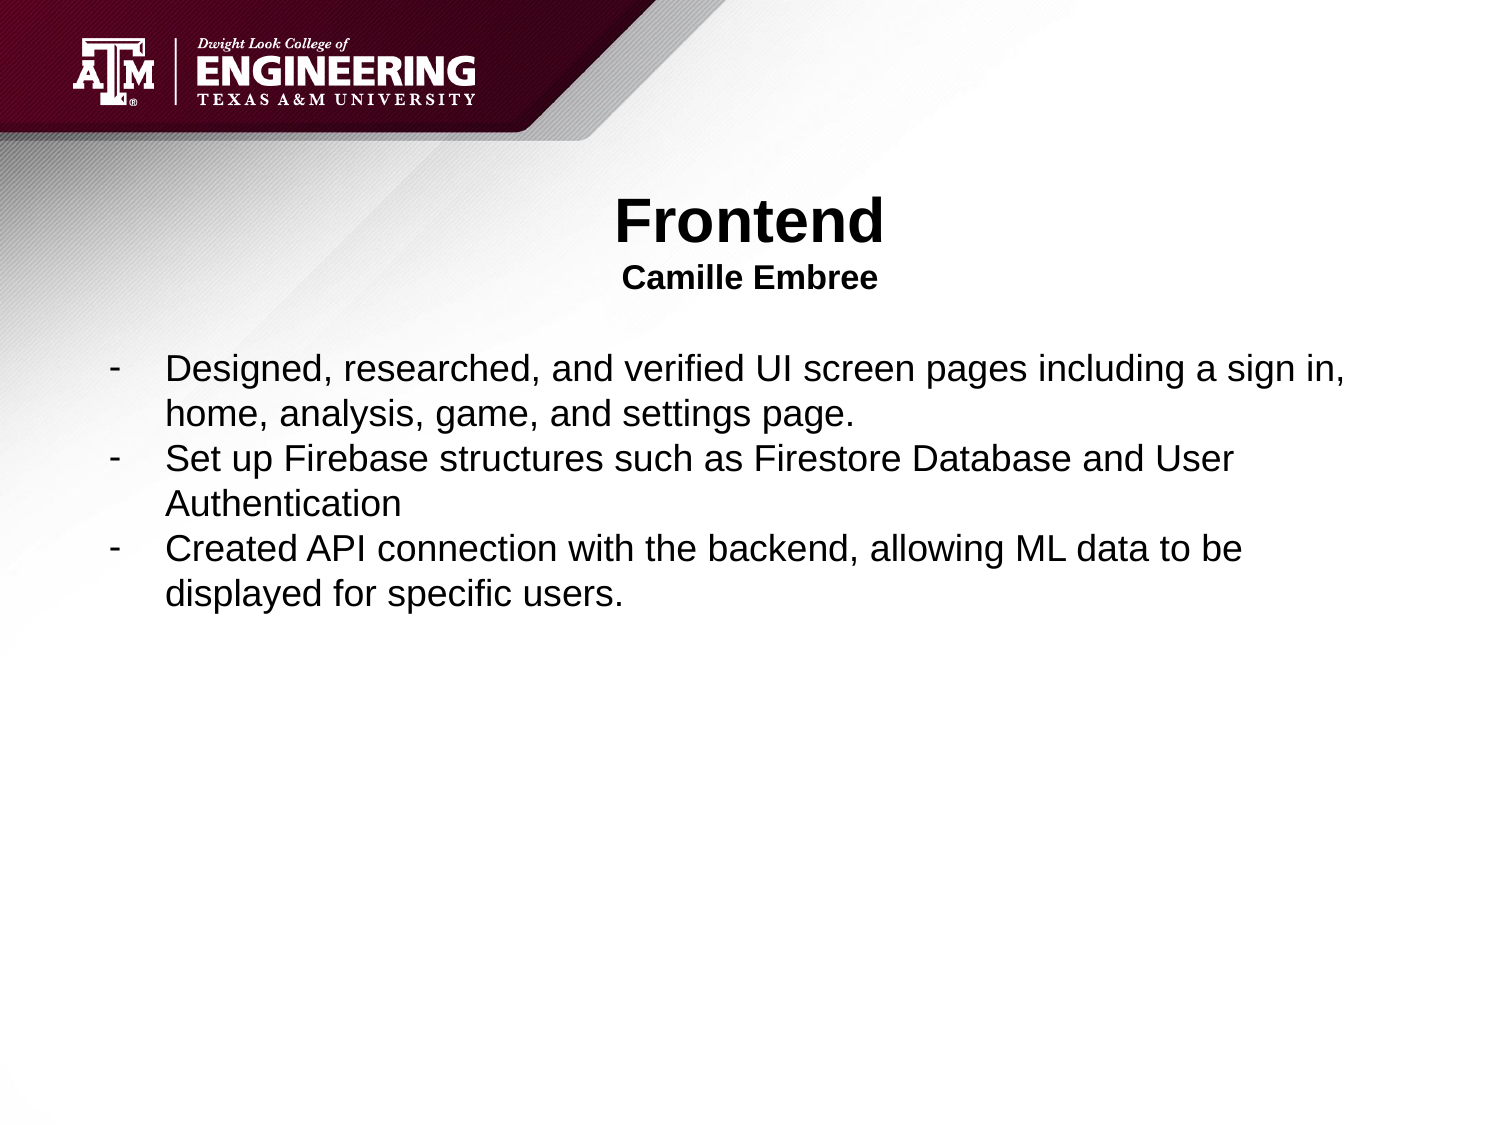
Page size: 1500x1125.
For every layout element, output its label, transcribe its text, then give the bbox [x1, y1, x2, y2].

picture [0, 0, 1500, 1125]
title Frontend Camille Embree [75, 172, 1425, 304]
list Designed, researched, and verified UI screen pages including a sign in, home, analysis, game, and settings page. Set up Firebase structures such as Firestore Database and User Authentication Created API connection with the backend, allowing ML data to be displayed for specific users. [75, 336, 1425, 1005]
